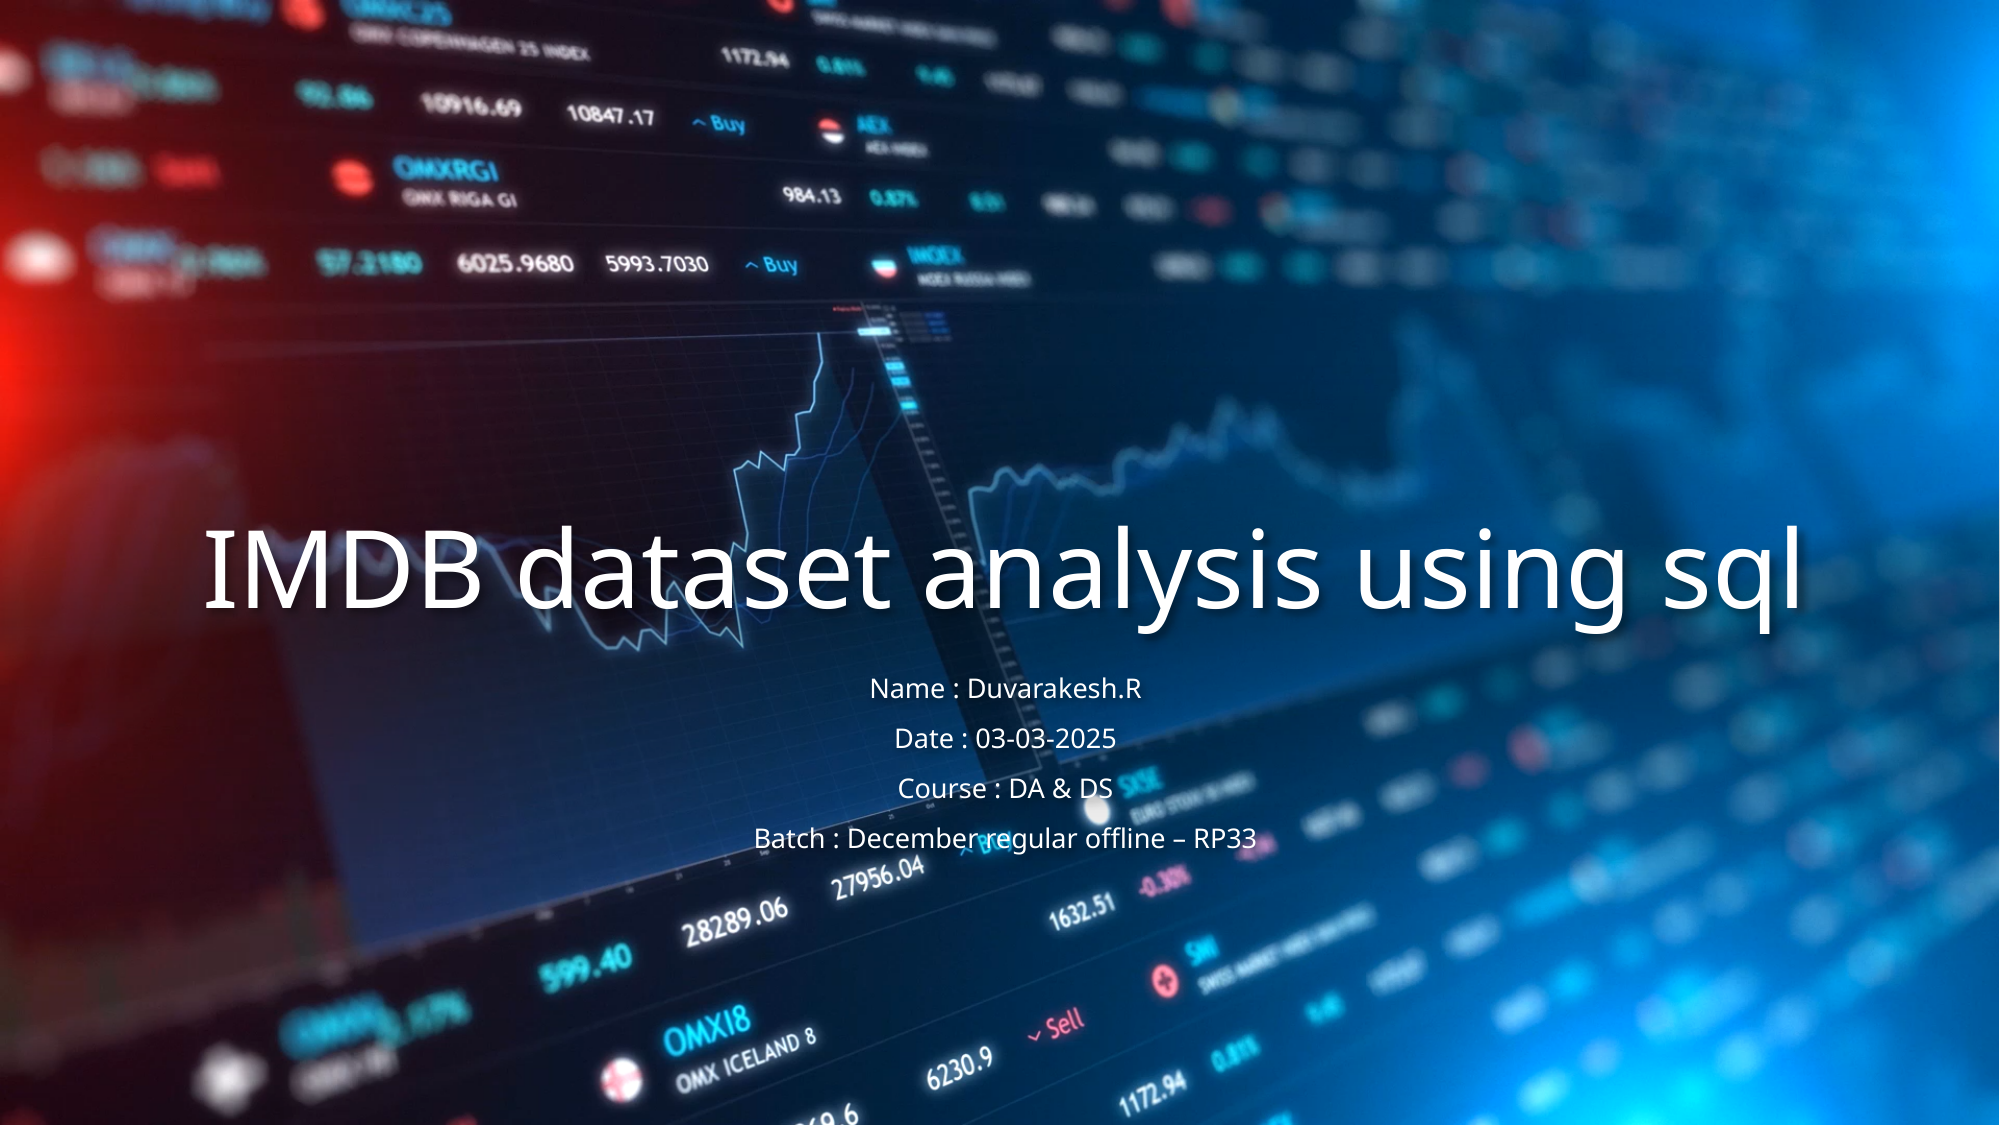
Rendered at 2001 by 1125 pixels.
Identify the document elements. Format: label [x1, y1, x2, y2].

text_box [0, 0, 2000, 1125]
